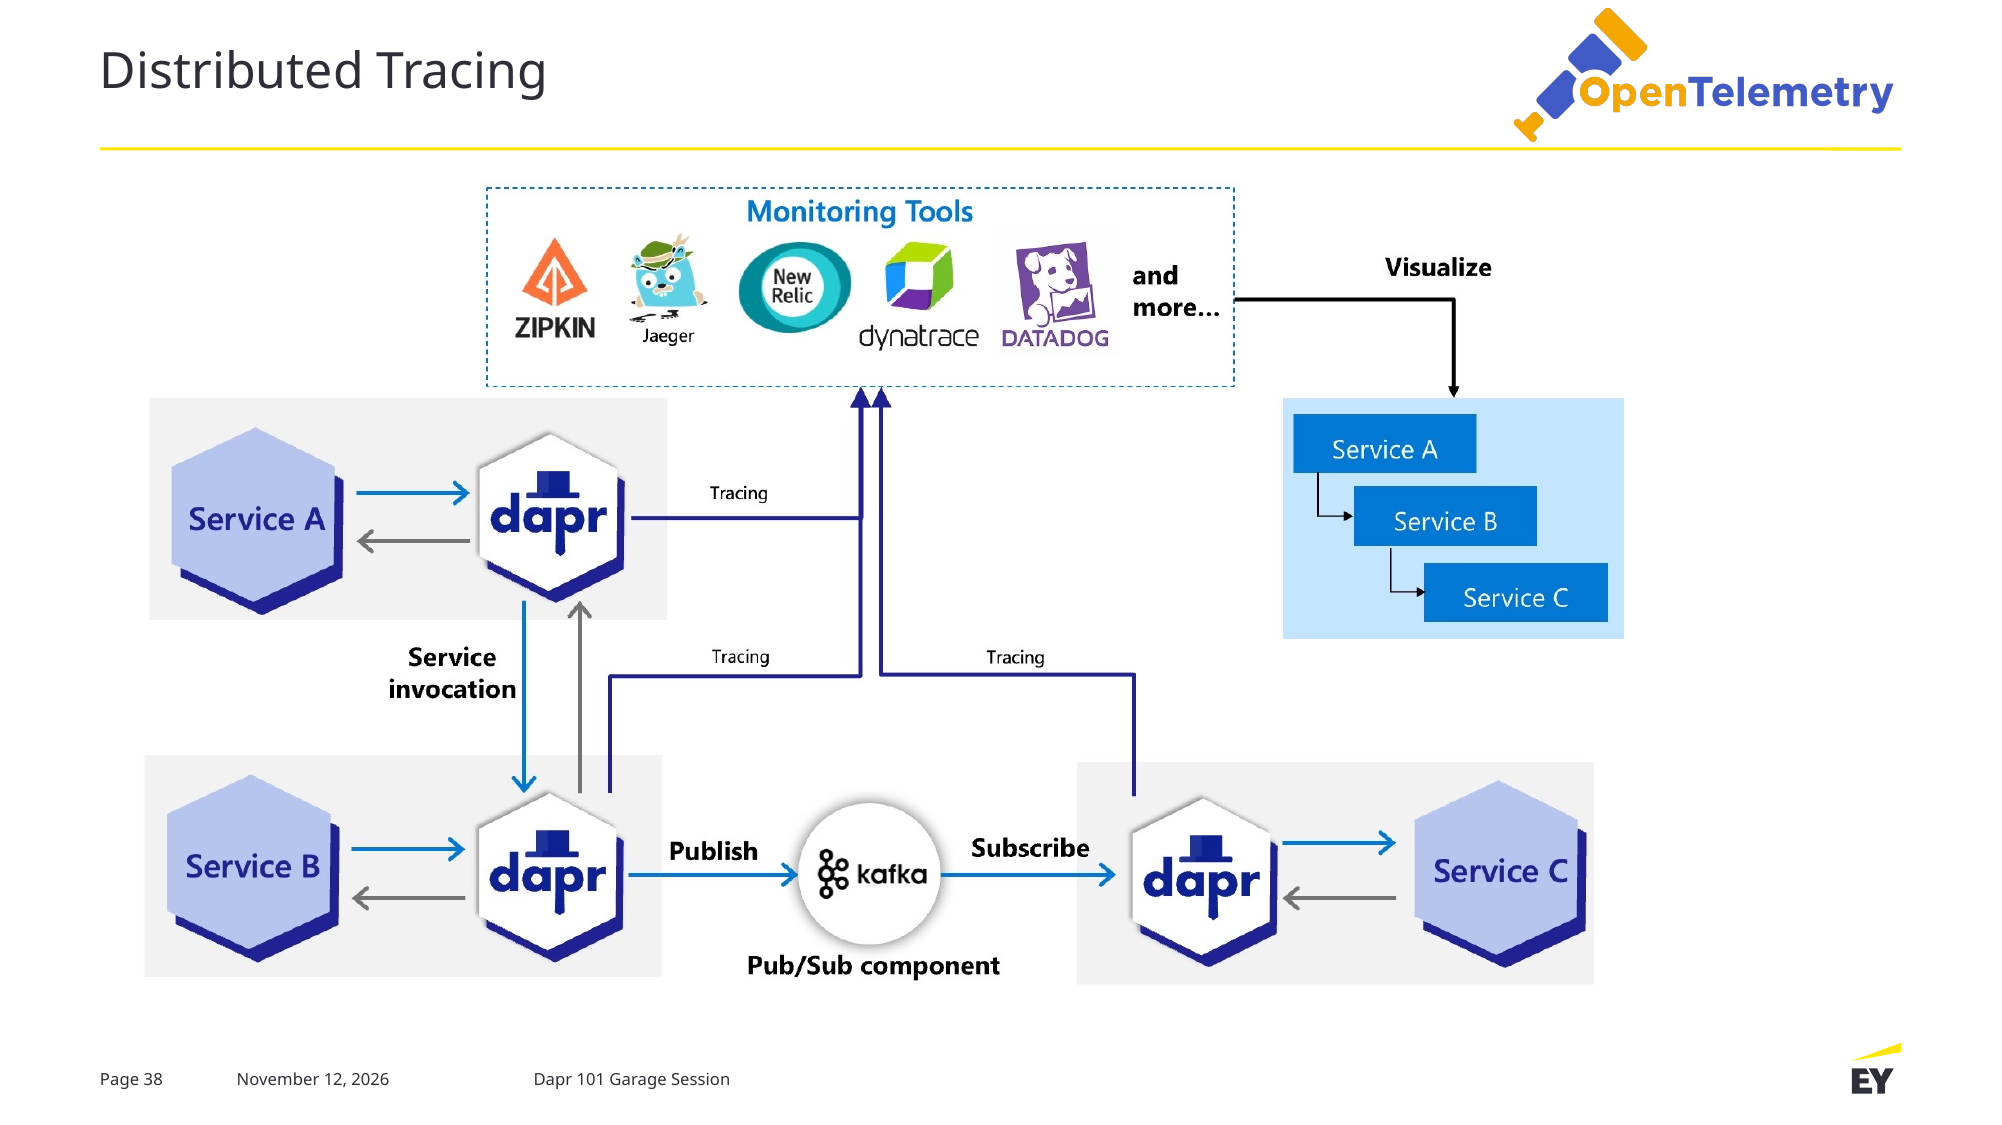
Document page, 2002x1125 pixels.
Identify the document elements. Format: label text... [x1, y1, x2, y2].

picture [99, 168, 1643, 998]
picture [1506, 0, 1902, 149]
title Distributed Tracing [100, 48, 1501, 146]
